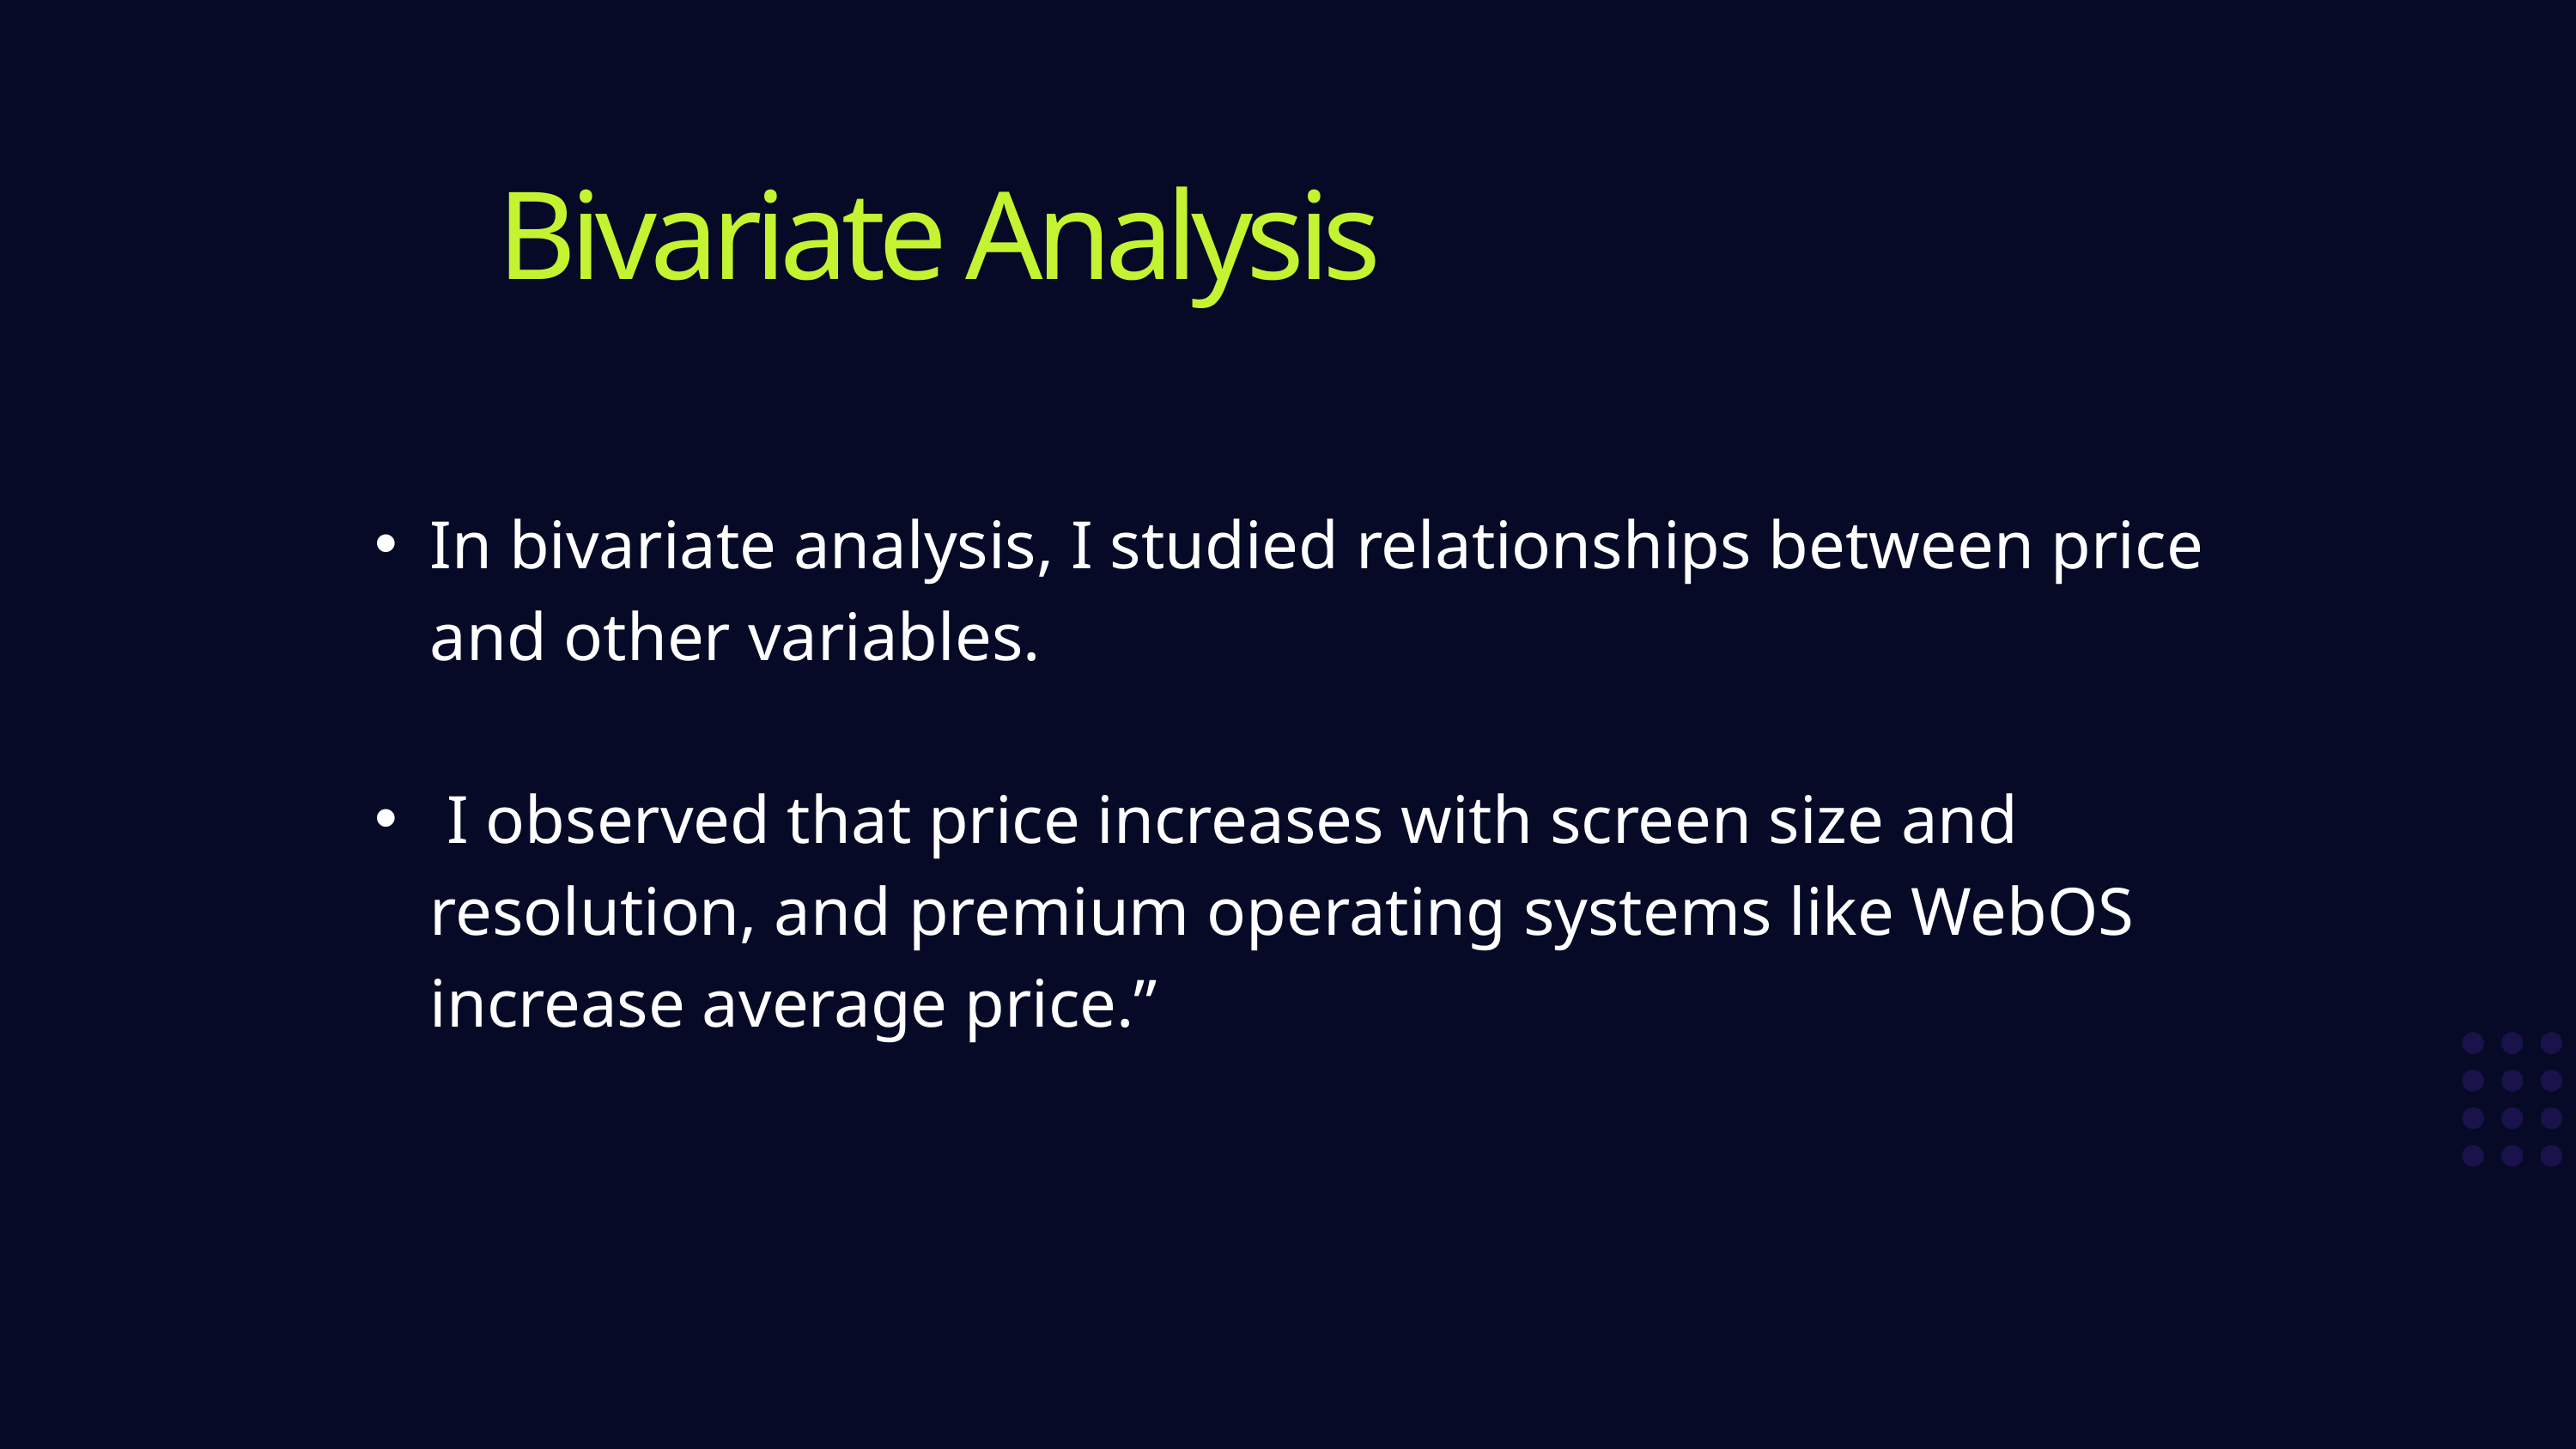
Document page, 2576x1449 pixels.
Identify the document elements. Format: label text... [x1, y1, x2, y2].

text_box Bivariate Analysis [497, 182, 2007, 304]
text_box In bivariate analysis, I studied relationships between price and other variables. I observed that price increases with screen size and resolution, and premium operating systems like WebOS increase average price.” [319, 490, 2257, 1131]
text_box [2462, 1032, 2576, 1167]
